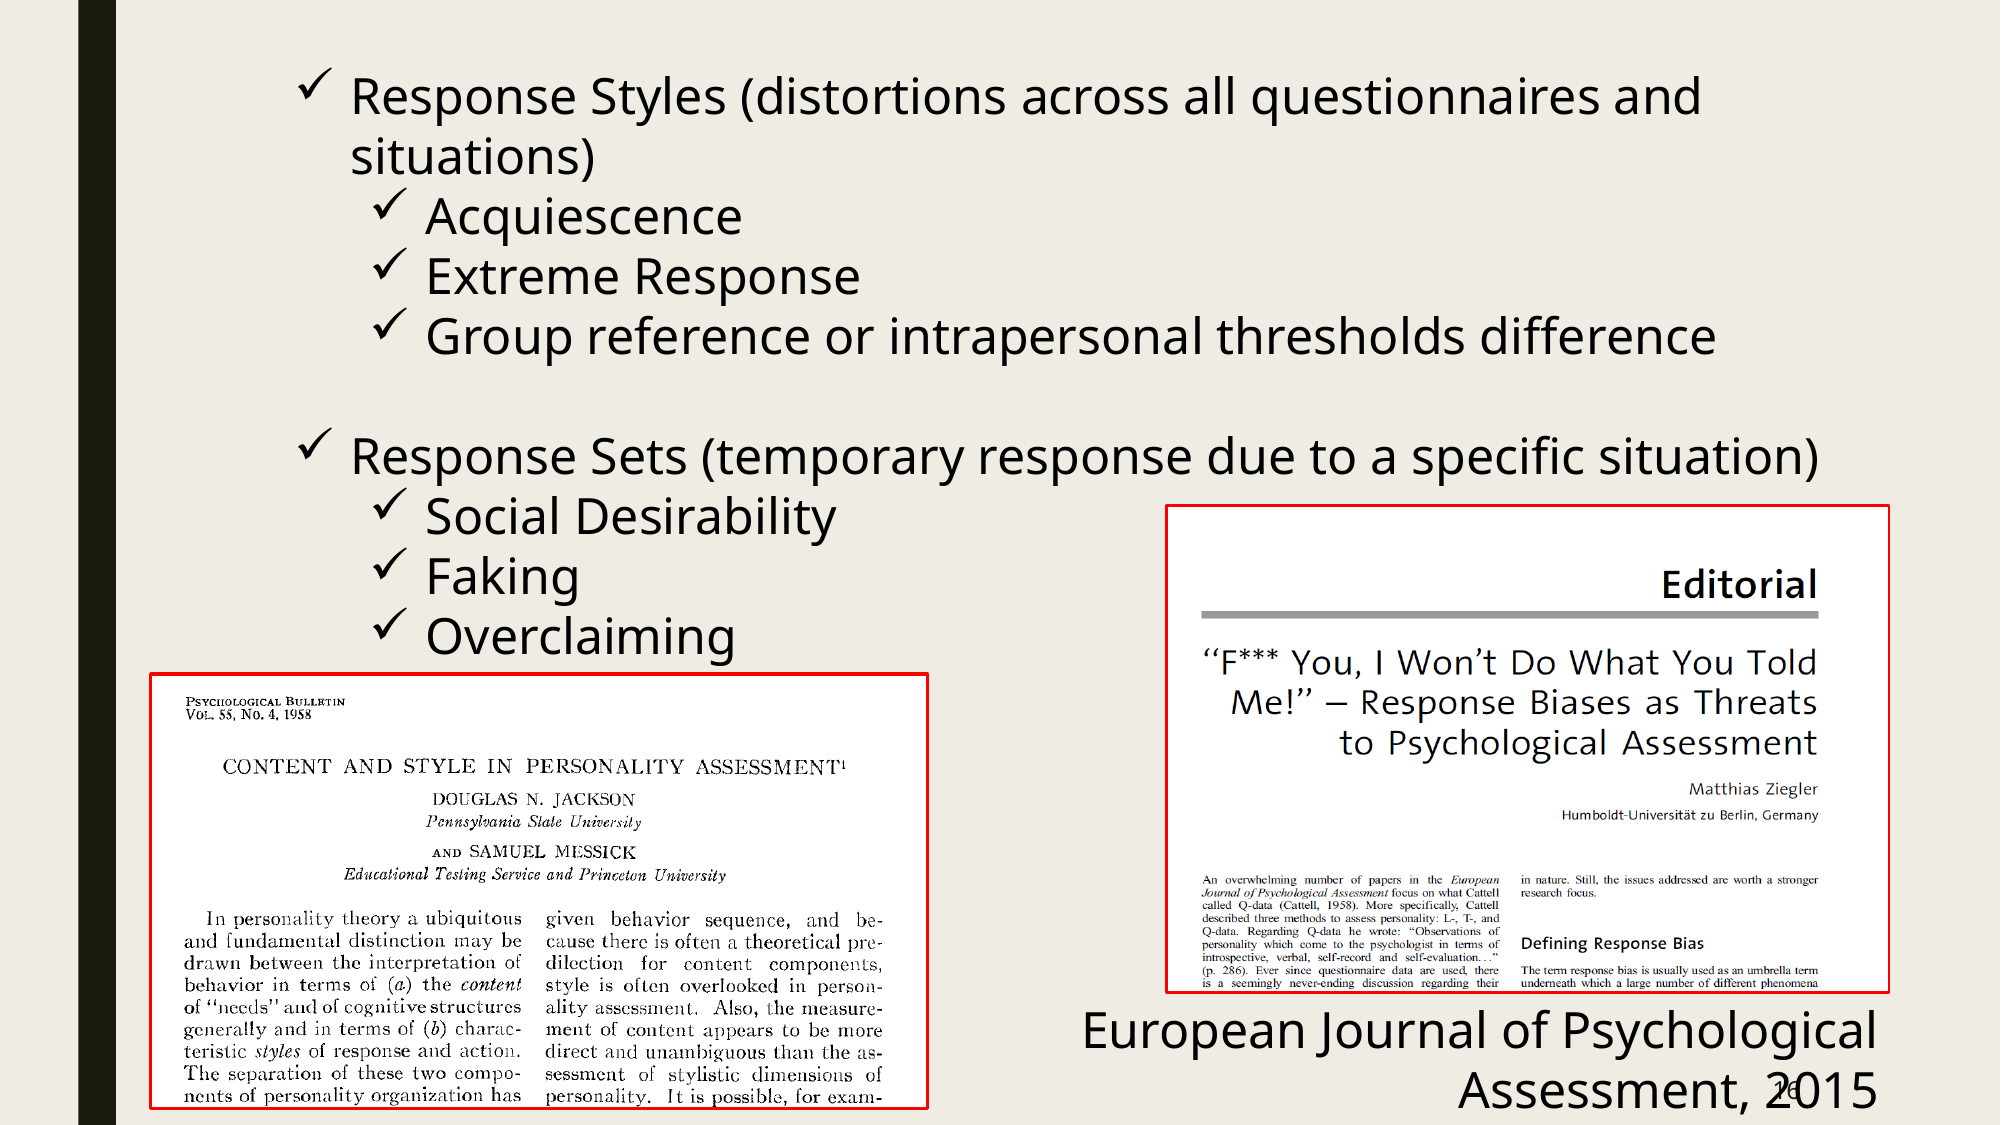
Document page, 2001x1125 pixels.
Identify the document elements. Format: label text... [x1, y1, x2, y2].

slide_number 16 [1553, 1058, 1816, 1125]
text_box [1028, 506, 1894, 1033]
text_box Response Styles (distortions across all questionnaires and situations) Acquiescence Extreme Response Group reference or intrapersonal thresholds difference Response Sets (temporary response due to a specific situation) Social Desirability Faking Overclaiming [279, 56, 1844, 732]
picture [152, 675, 926, 1108]
